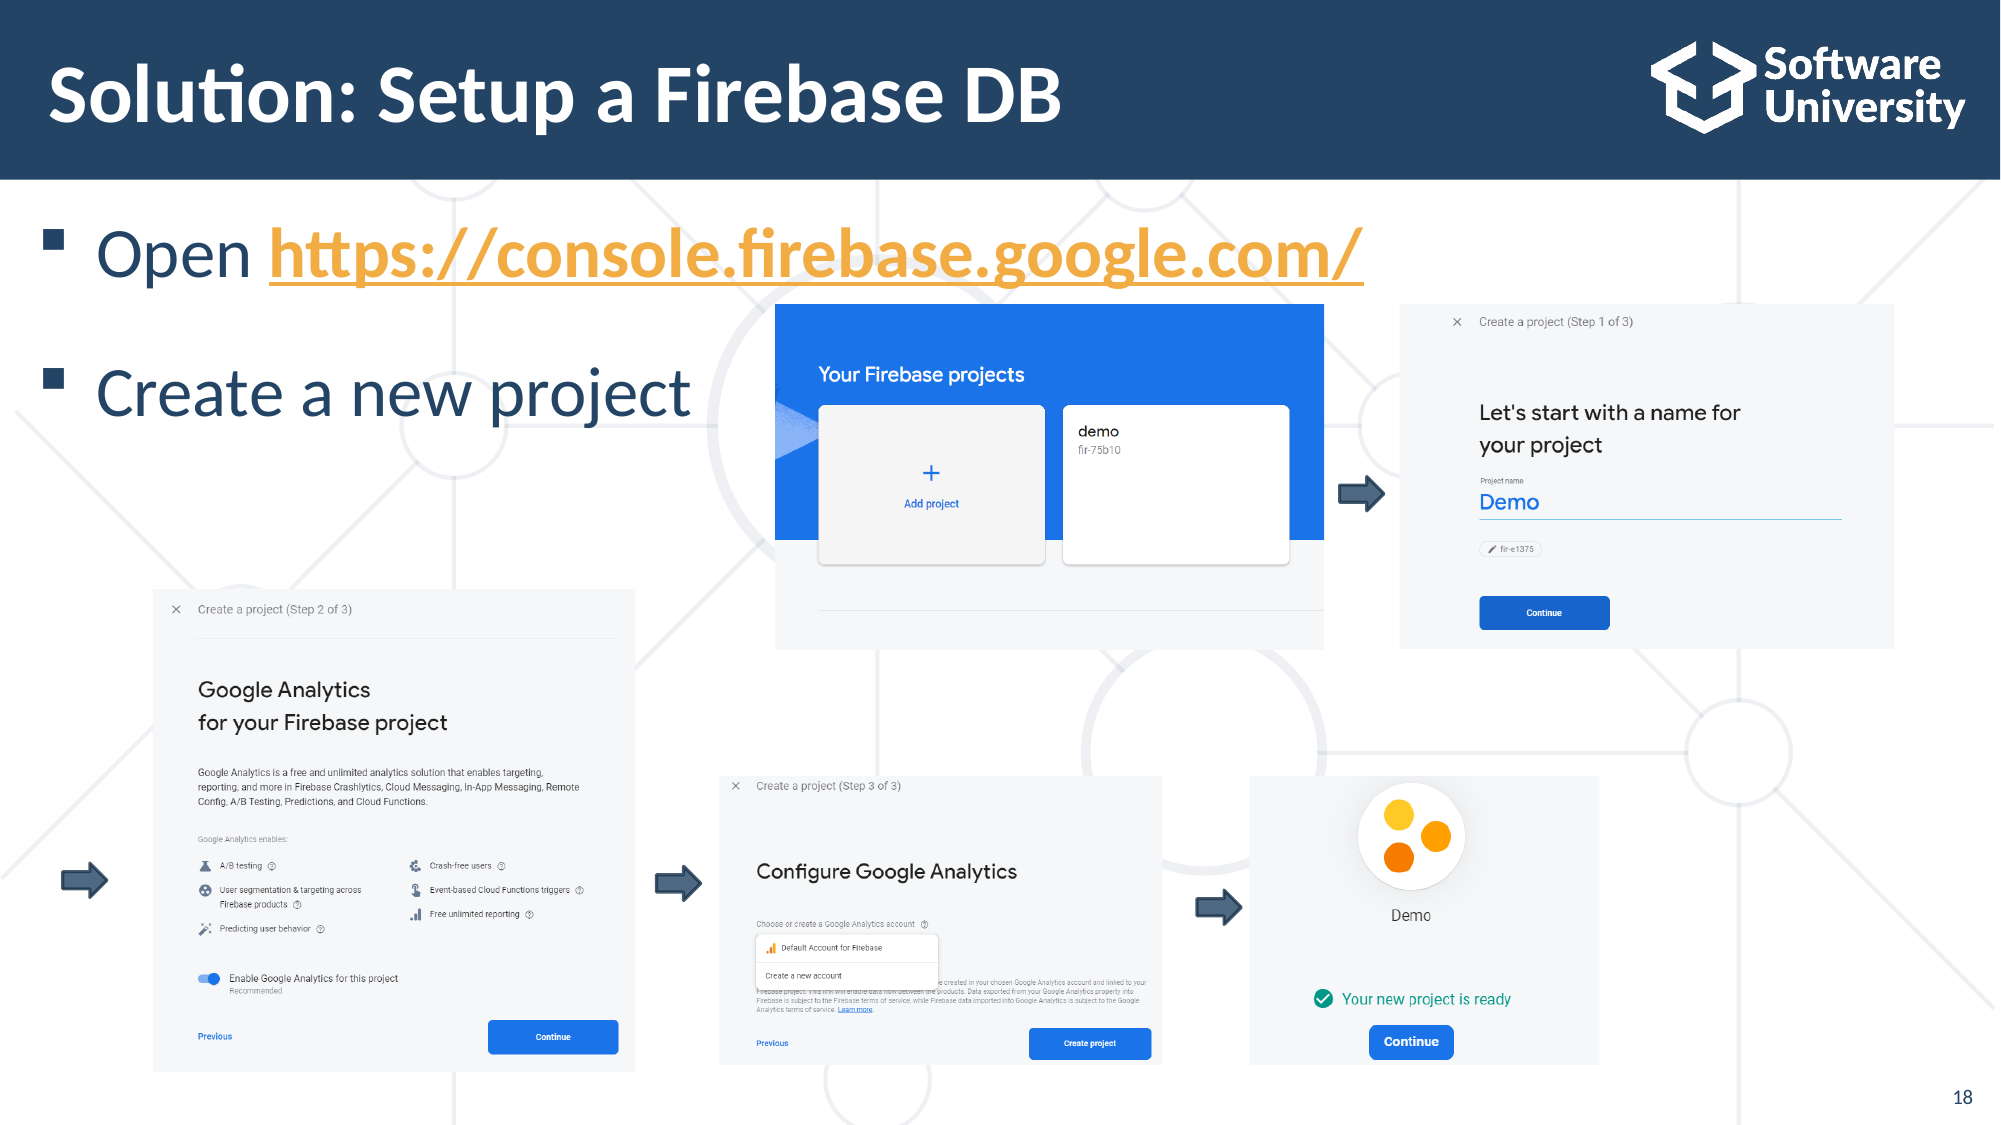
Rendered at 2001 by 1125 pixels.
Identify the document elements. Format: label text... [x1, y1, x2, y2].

picture [1249, 776, 1600, 1065]
picture [774, 304, 1325, 650]
text_box [60, 861, 110, 900]
text_box [1194, 888, 1243, 927]
list Open https://console.firebase.google.com/ Create a new project [19, 196, 1959, 1104]
picture [1399, 304, 1895, 649]
picture [1651, 41, 1966, 134]
picture [152, 589, 636, 1073]
slide_number 18 [1927, 1067, 1989, 1117]
picture [719, 776, 1163, 1065]
title Solution: Setup a Firebase DB [31, 16, 1625, 162]
text_box [654, 864, 703, 903]
text_box [1337, 474, 1387, 513]
